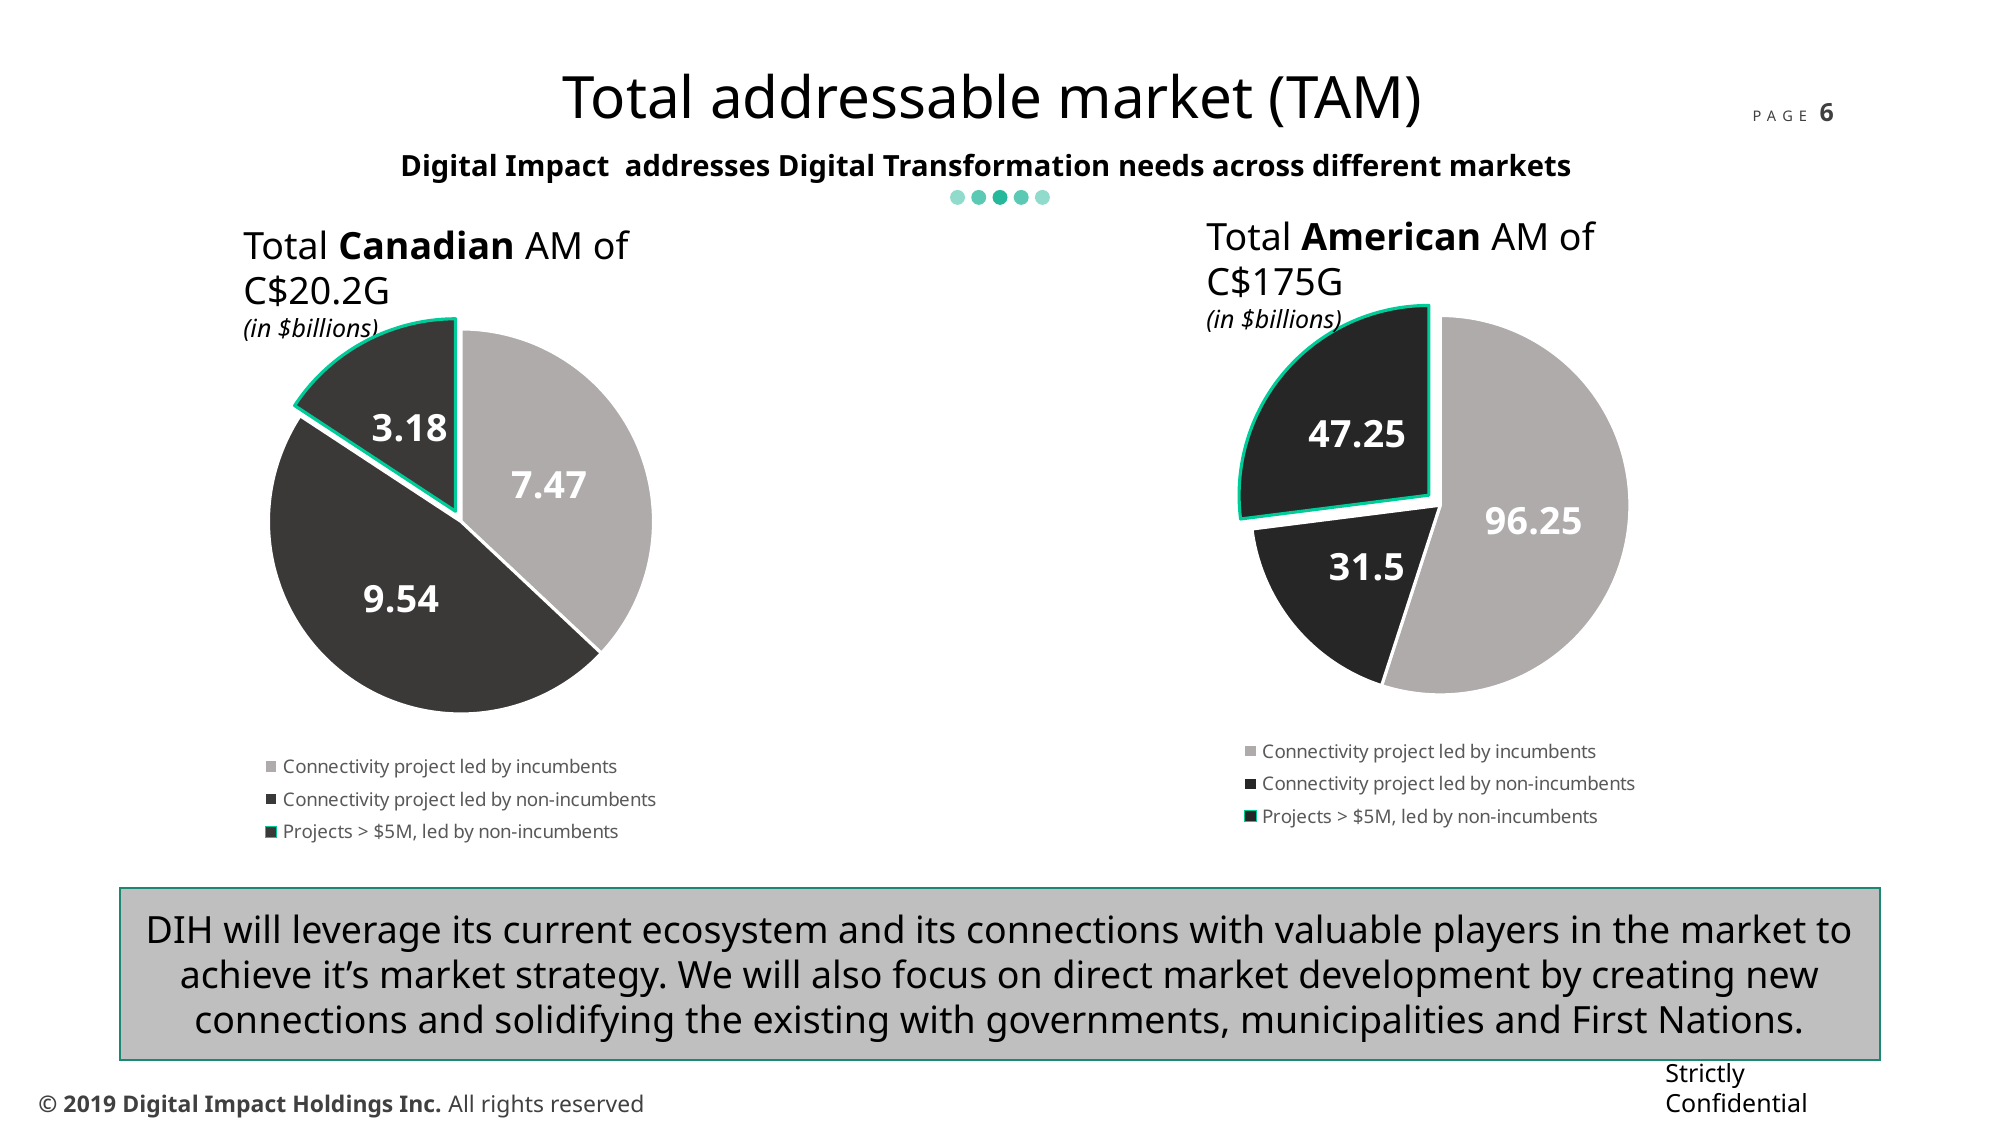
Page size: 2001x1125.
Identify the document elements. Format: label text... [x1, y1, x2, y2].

text_box DIH will leverage its current ecosystem and its connections with valuable players in the market to achieve it’s market strategy. We will also focus on direct market development by creating new connections and solidifying the existing with governments, municipalities and First Nations. [119, 887, 1881, 1061]
chart [104, 304, 818, 851]
text_box Total American AM of C$175G (in $billions) [1191, 205, 1686, 289]
text_box Digital Impact addresses Digital Transformation needs across different markets [385, 139, 1587, 190]
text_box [949, 189, 1050, 205]
chart [1107, 289, 1774, 836]
text_box Total Canadian AM of C$20.2G (in $billions) [228, 214, 722, 304]
text_box Total addressable market (TAM) [547, 53, 1437, 138]
text_box Strictly Confidential [1650, 1050, 1896, 1105]
